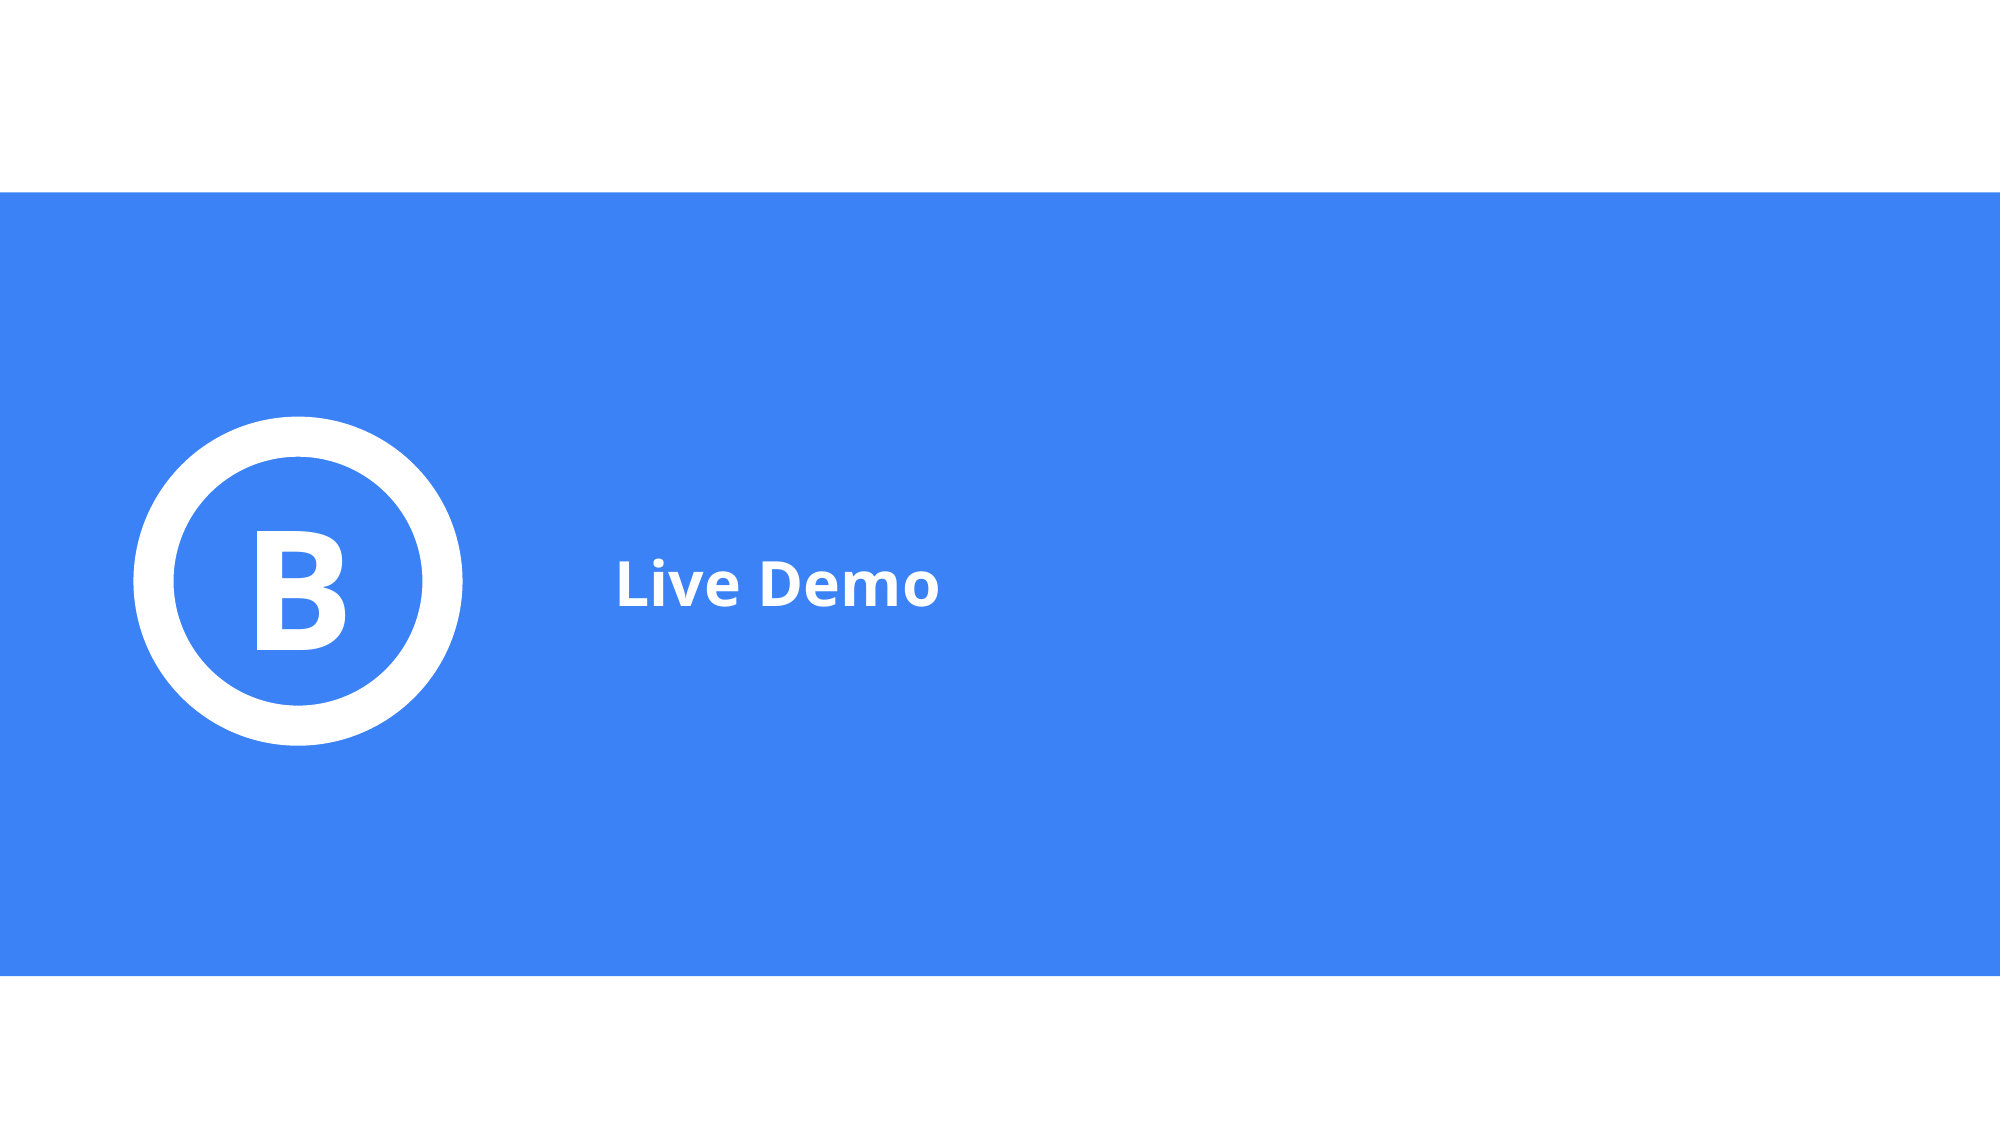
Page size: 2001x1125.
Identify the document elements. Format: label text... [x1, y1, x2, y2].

text_box [0, 191, 2000, 977]
text_box [152, 435, 444, 727]
text_box Live Demo [599, 506, 1817, 657]
text_box B [222, 476, 373, 692]
